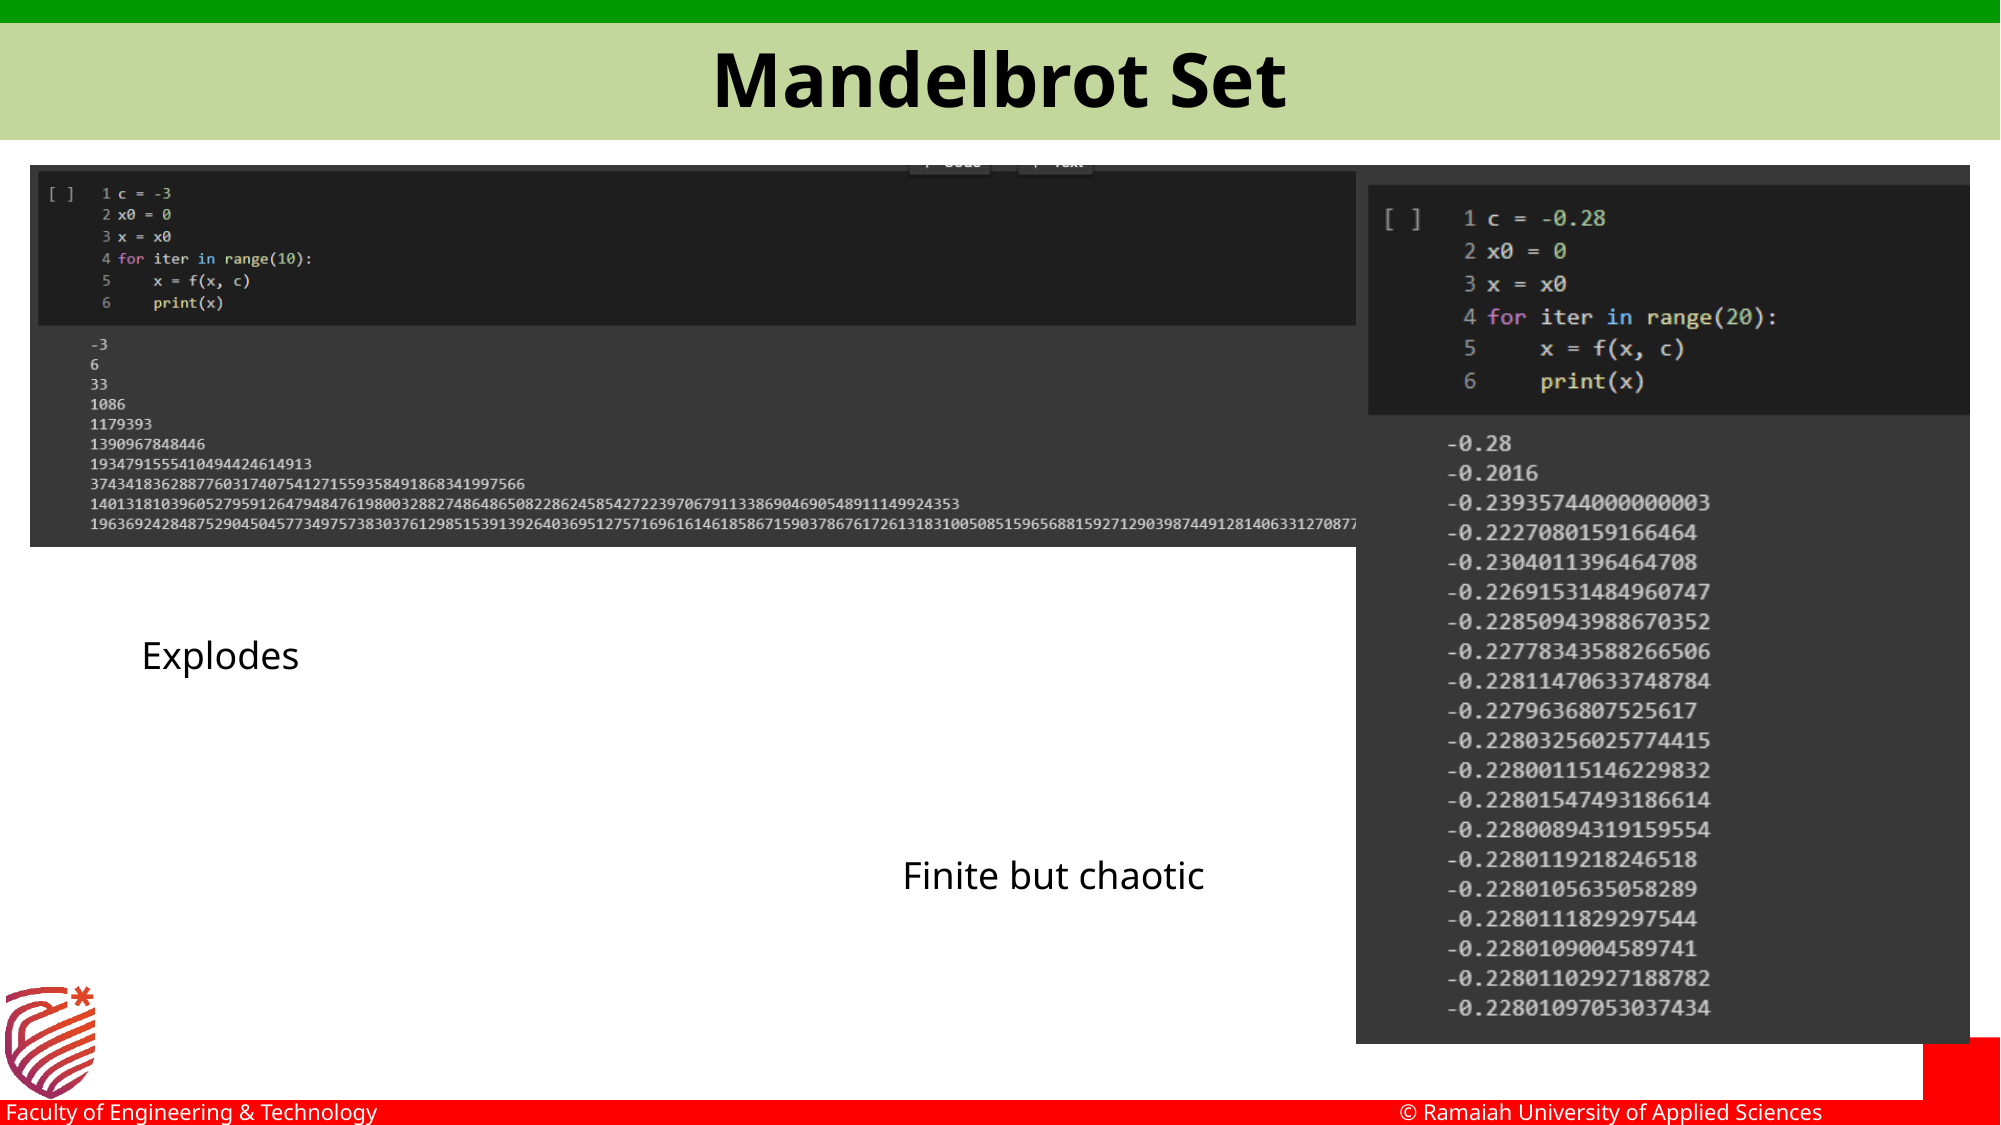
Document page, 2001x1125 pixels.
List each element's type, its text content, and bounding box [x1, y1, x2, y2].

text_box Explodes [126, 624, 740, 685]
title Mandelbrot Set [30, 24, 1970, 130]
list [30, 165, 1355, 548]
text_box Finite but chaotic [887, 844, 1330, 904]
picture [1356, 165, 1970, 1045]
picture [5, 986, 95, 1099]
